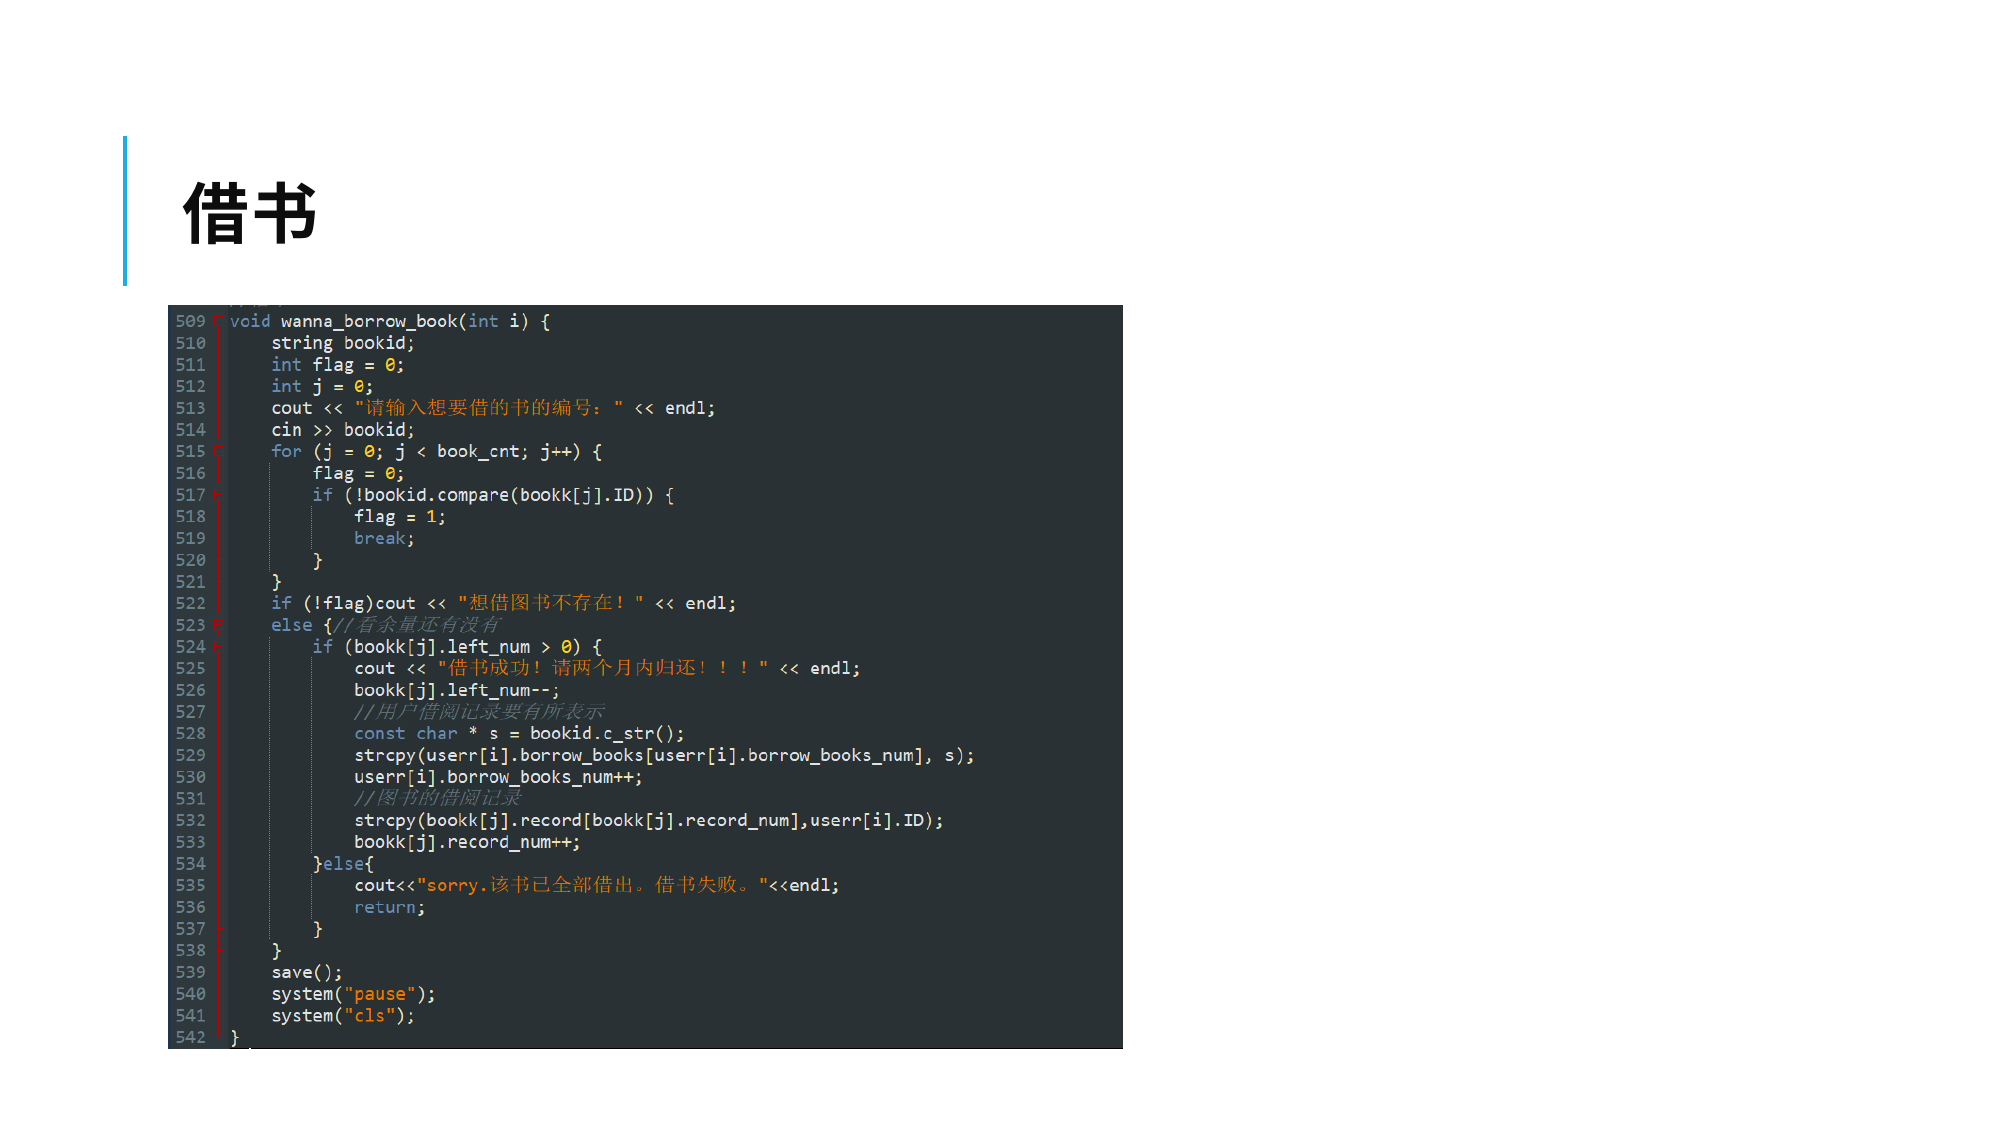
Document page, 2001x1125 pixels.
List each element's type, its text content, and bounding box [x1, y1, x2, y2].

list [167, 305, 1123, 1049]
title 借书 [168, 96, 1763, 342]
